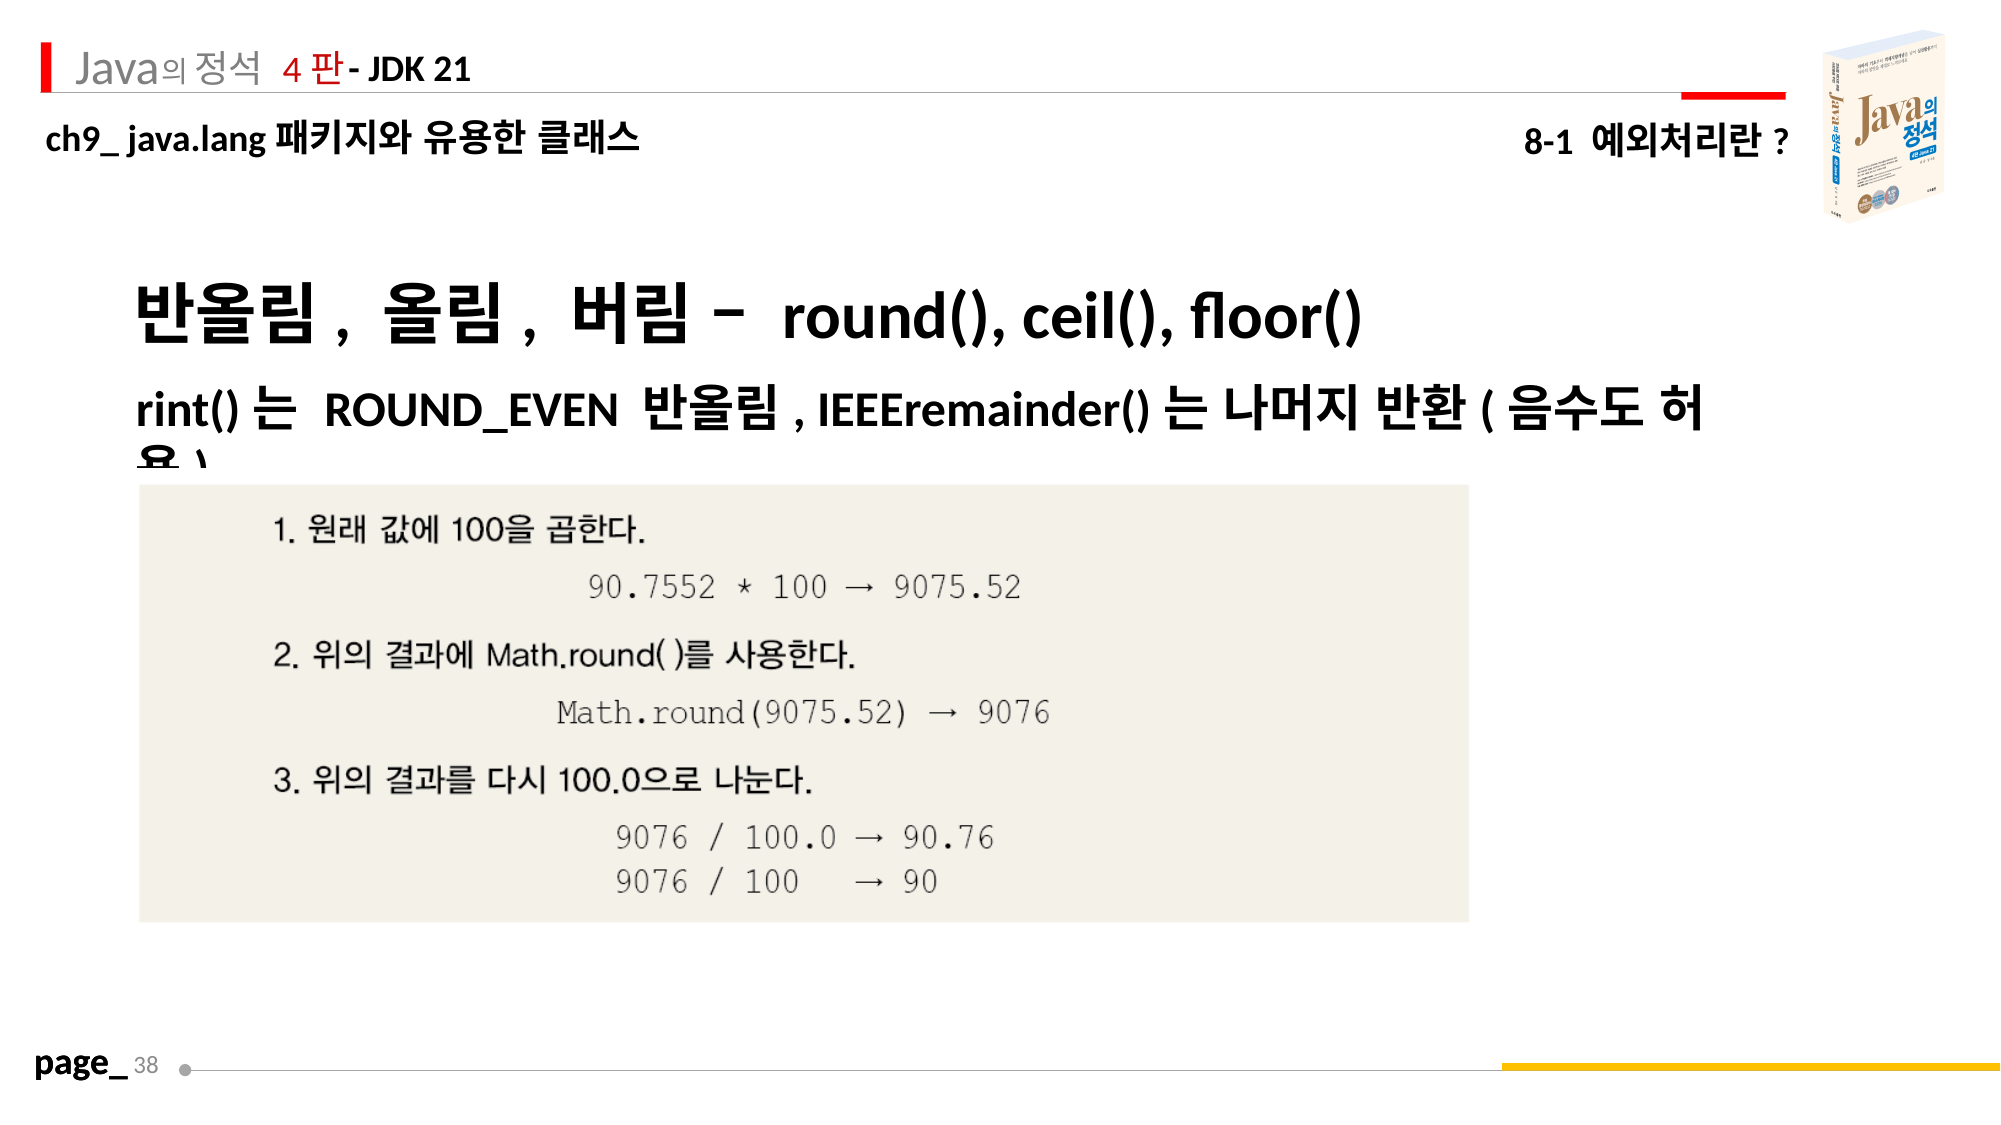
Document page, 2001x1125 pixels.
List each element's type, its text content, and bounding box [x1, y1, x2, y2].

text_box page_ [19, 1030, 145, 1090]
picture [124, 468, 1487, 937]
text_box 반올림, 올림, 버림 – round(), ceil(), floor() [119, 264, 1841, 359]
text_box 8-1 예외처리란? [1415, 109, 1805, 169]
text_box rint()는 ROUND_EVEN 반올림, IEEEremainder()는 나머지 반환(음수도 허용) [121, 368, 1776, 504]
picture [1819, 26, 1950, 228]
slide_number 38 [106, 1033, 174, 1094]
